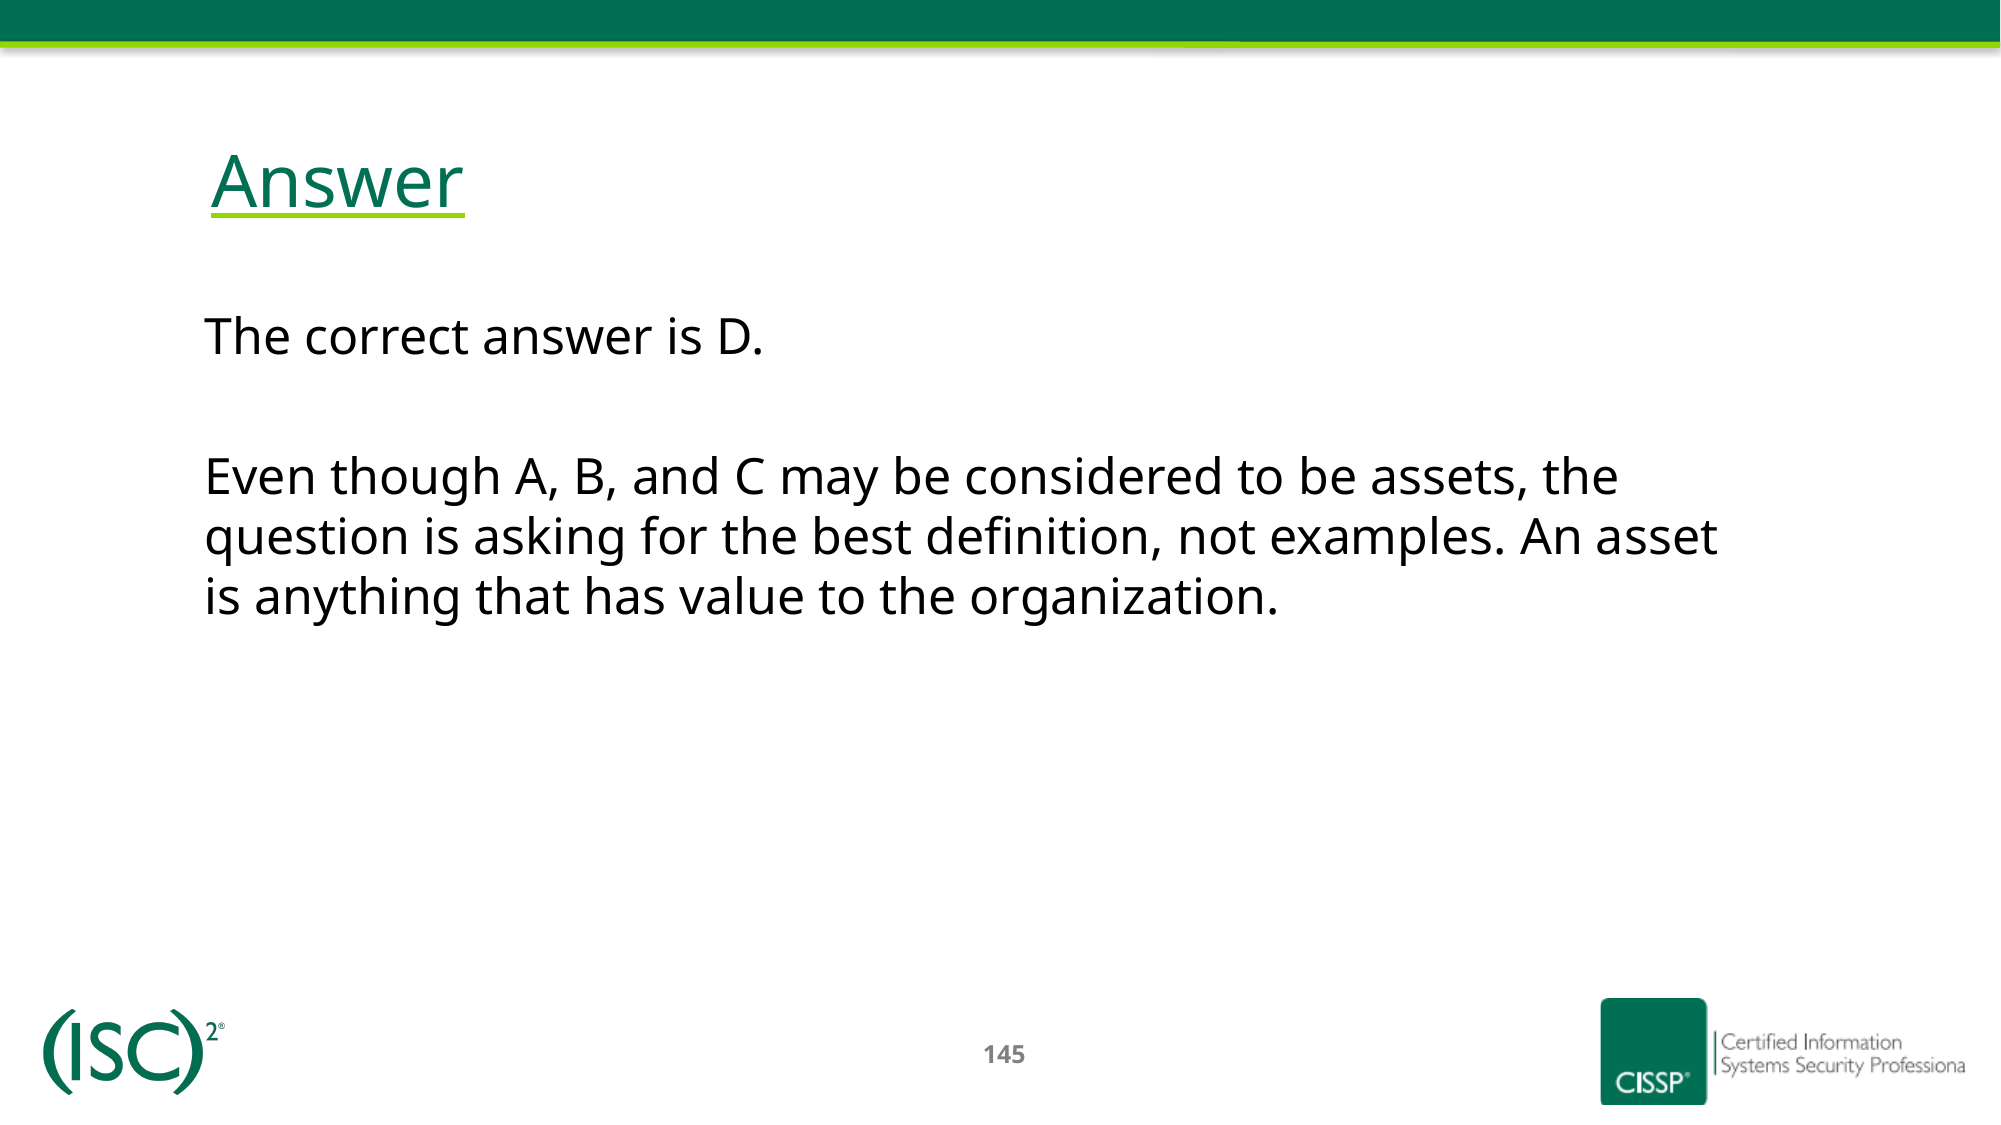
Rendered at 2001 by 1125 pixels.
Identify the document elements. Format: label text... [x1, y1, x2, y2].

picture [40, 1005, 228, 1099]
list The correct answer is D. Even though A, B, and C may be considered to be assets, the question is asking for the best definition, not examples. An asset is anything that has value to the organization. [189, 297, 1781, 967]
title Answer [196, 91, 1618, 280]
